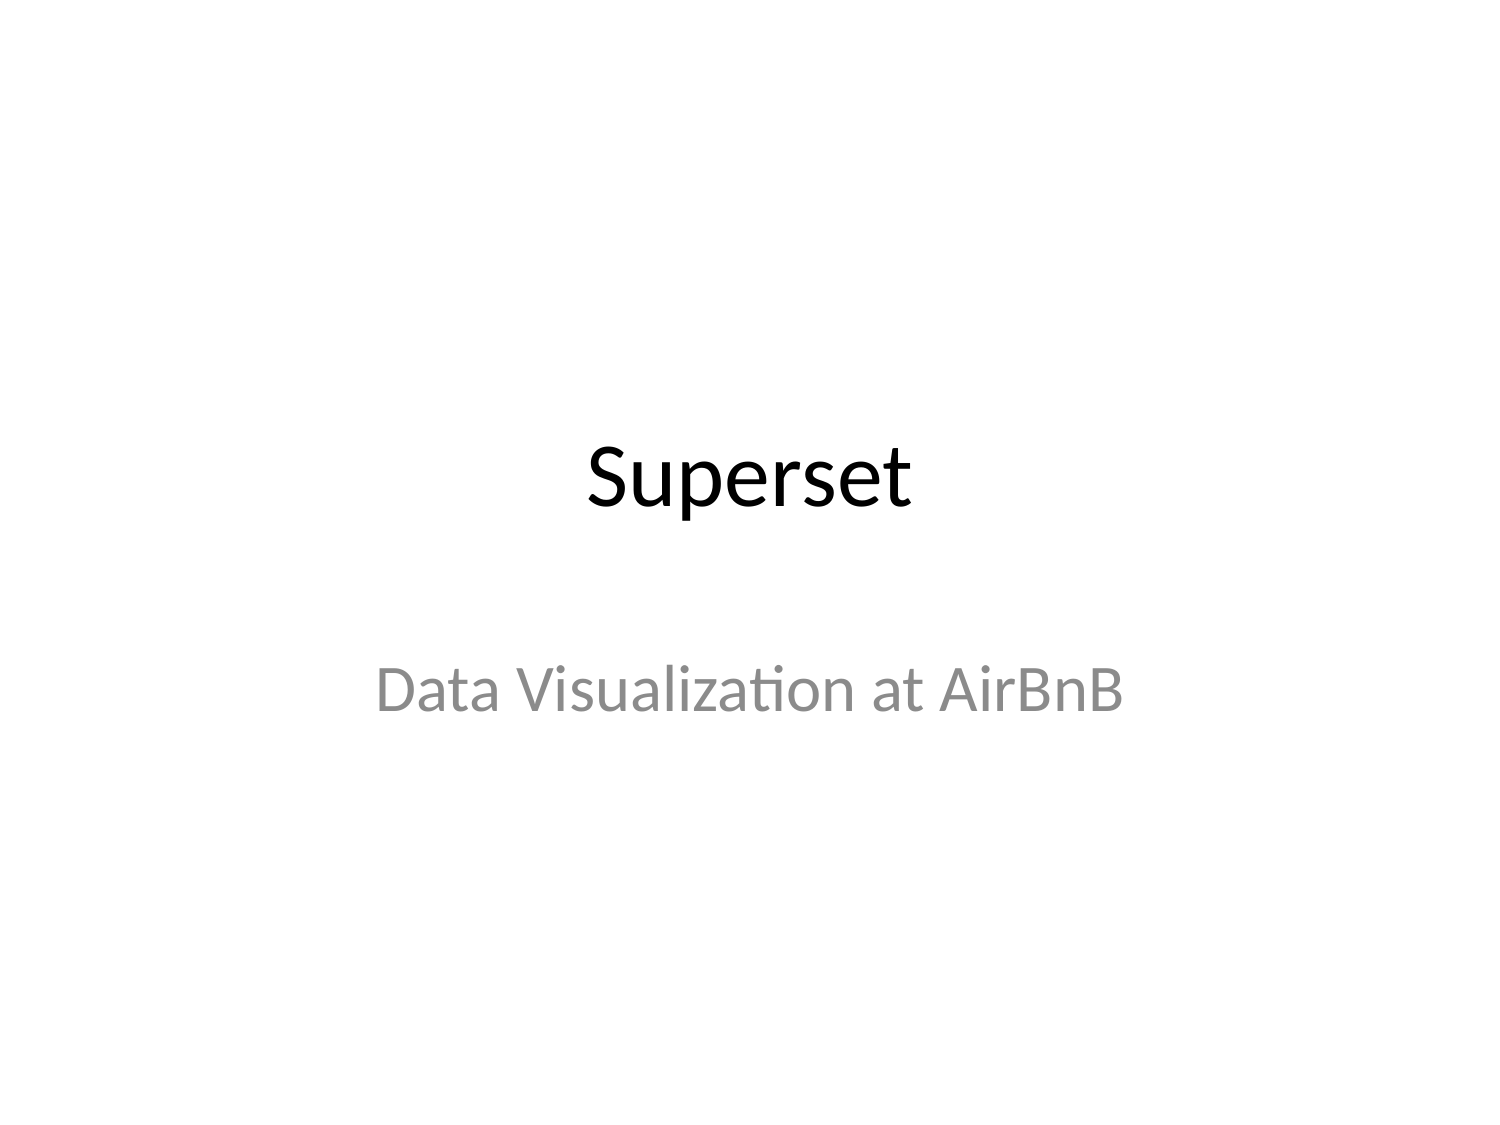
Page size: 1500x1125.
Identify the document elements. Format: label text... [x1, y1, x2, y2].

subtitle Data Visualization at AirBnB [225, 637, 1275, 925]
title Superset [112, 349, 1388, 591]
